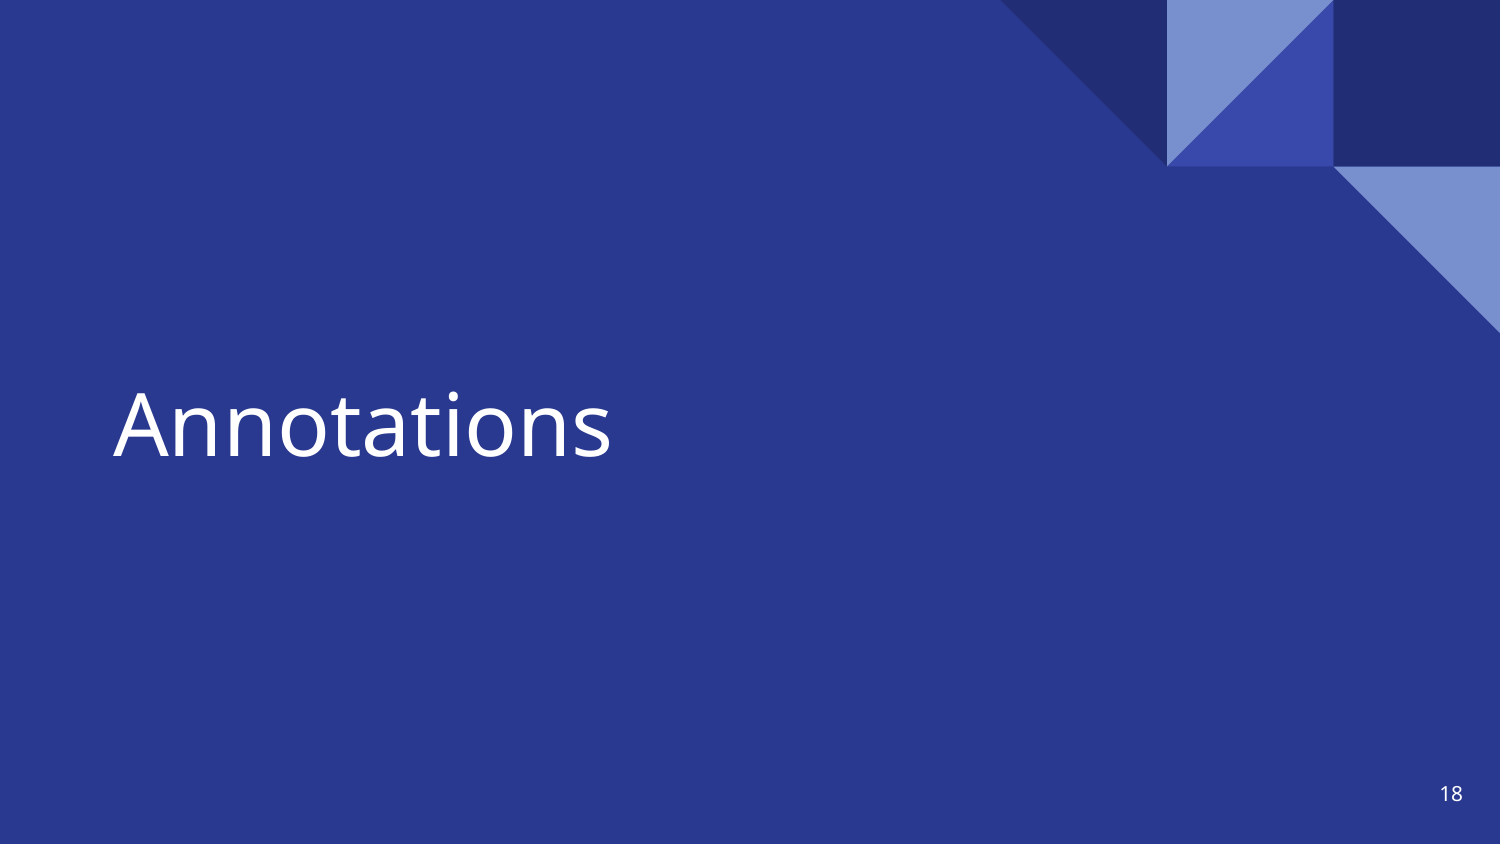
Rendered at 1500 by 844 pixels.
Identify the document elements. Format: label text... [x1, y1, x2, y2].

slide_number ‹#› [1387, 762, 1478, 828]
title Annotations [98, 353, 1447, 491]
